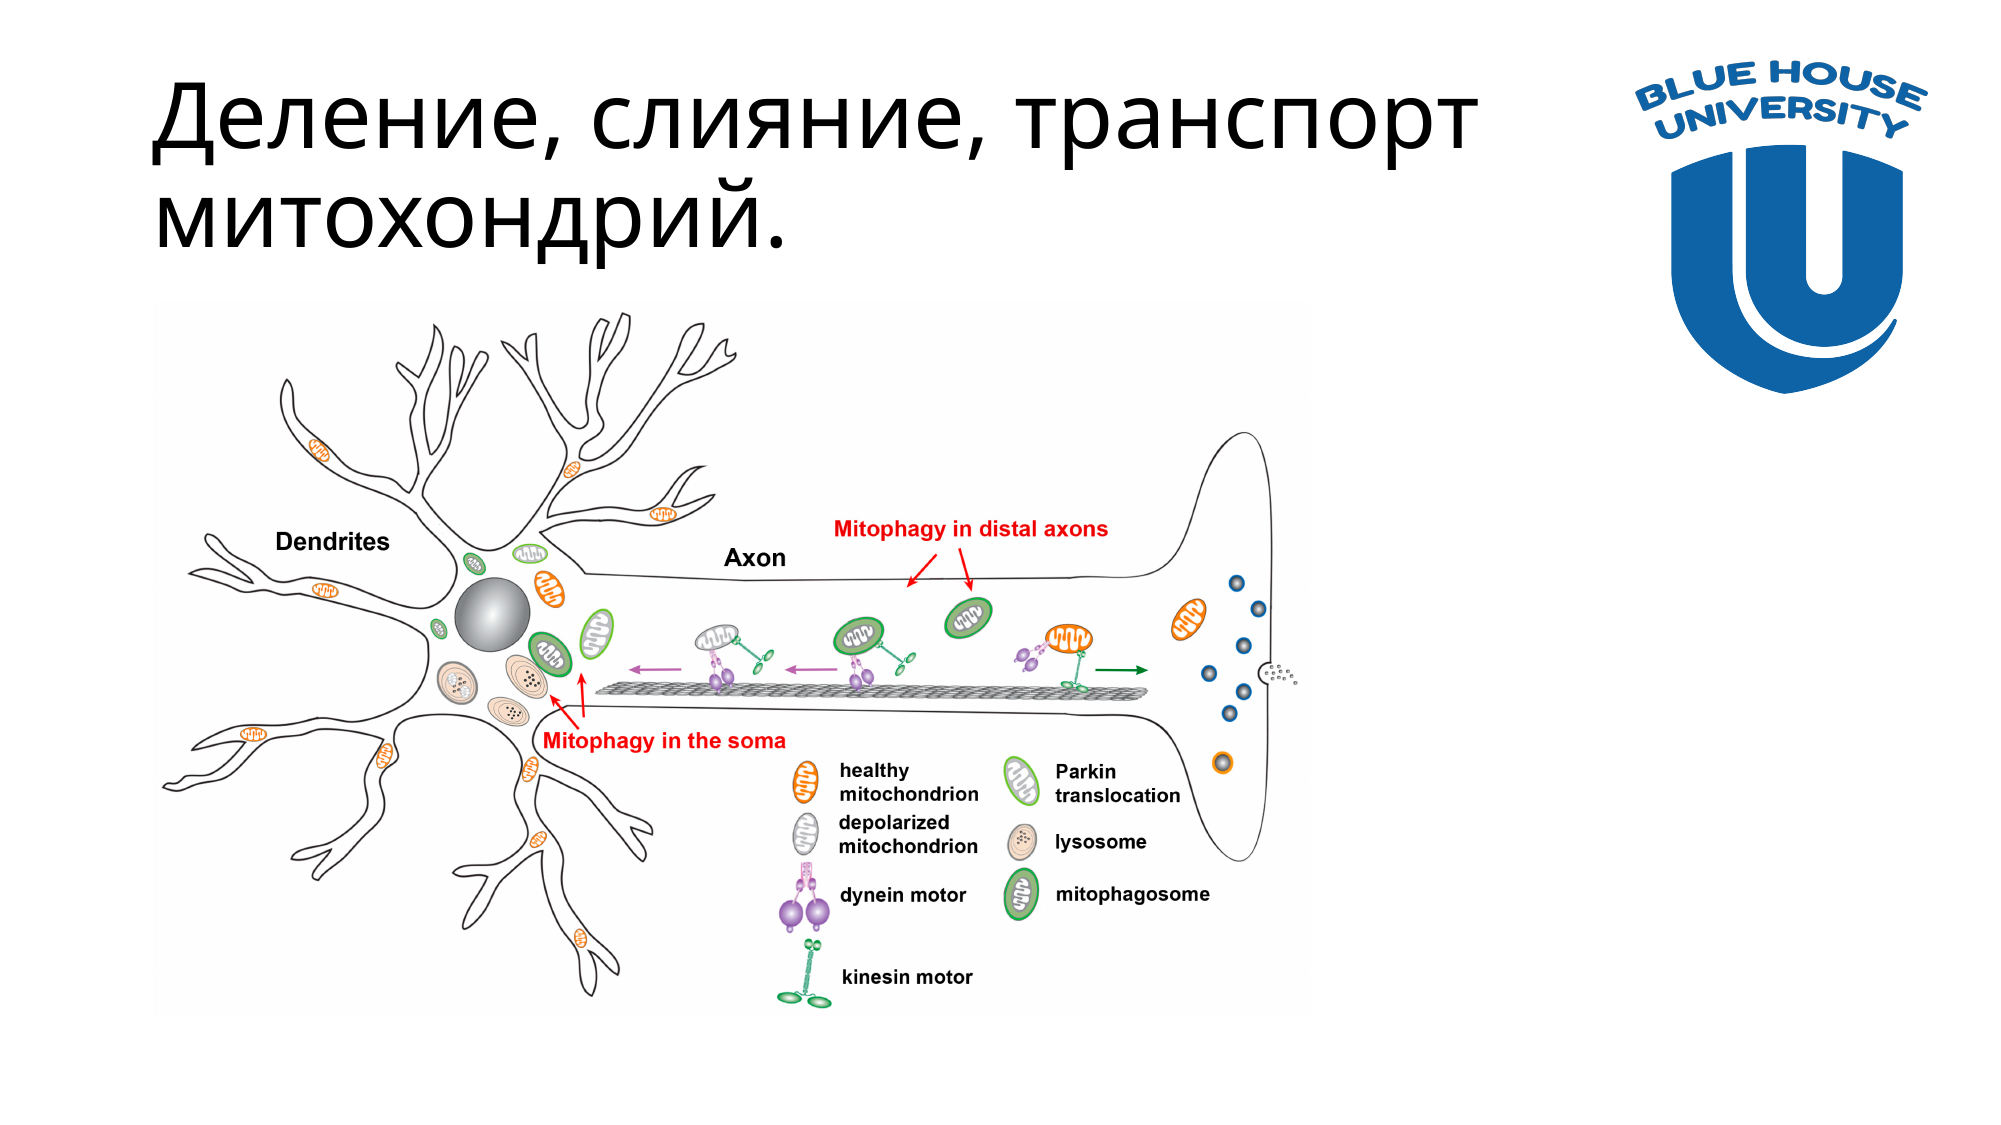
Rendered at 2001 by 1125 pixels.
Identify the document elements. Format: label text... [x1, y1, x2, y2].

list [154, 302, 1310, 1017]
title Деление, слияние, транспорт митохондрий. [137, 59, 1603, 278]
picture [1603, 45, 1976, 394]
